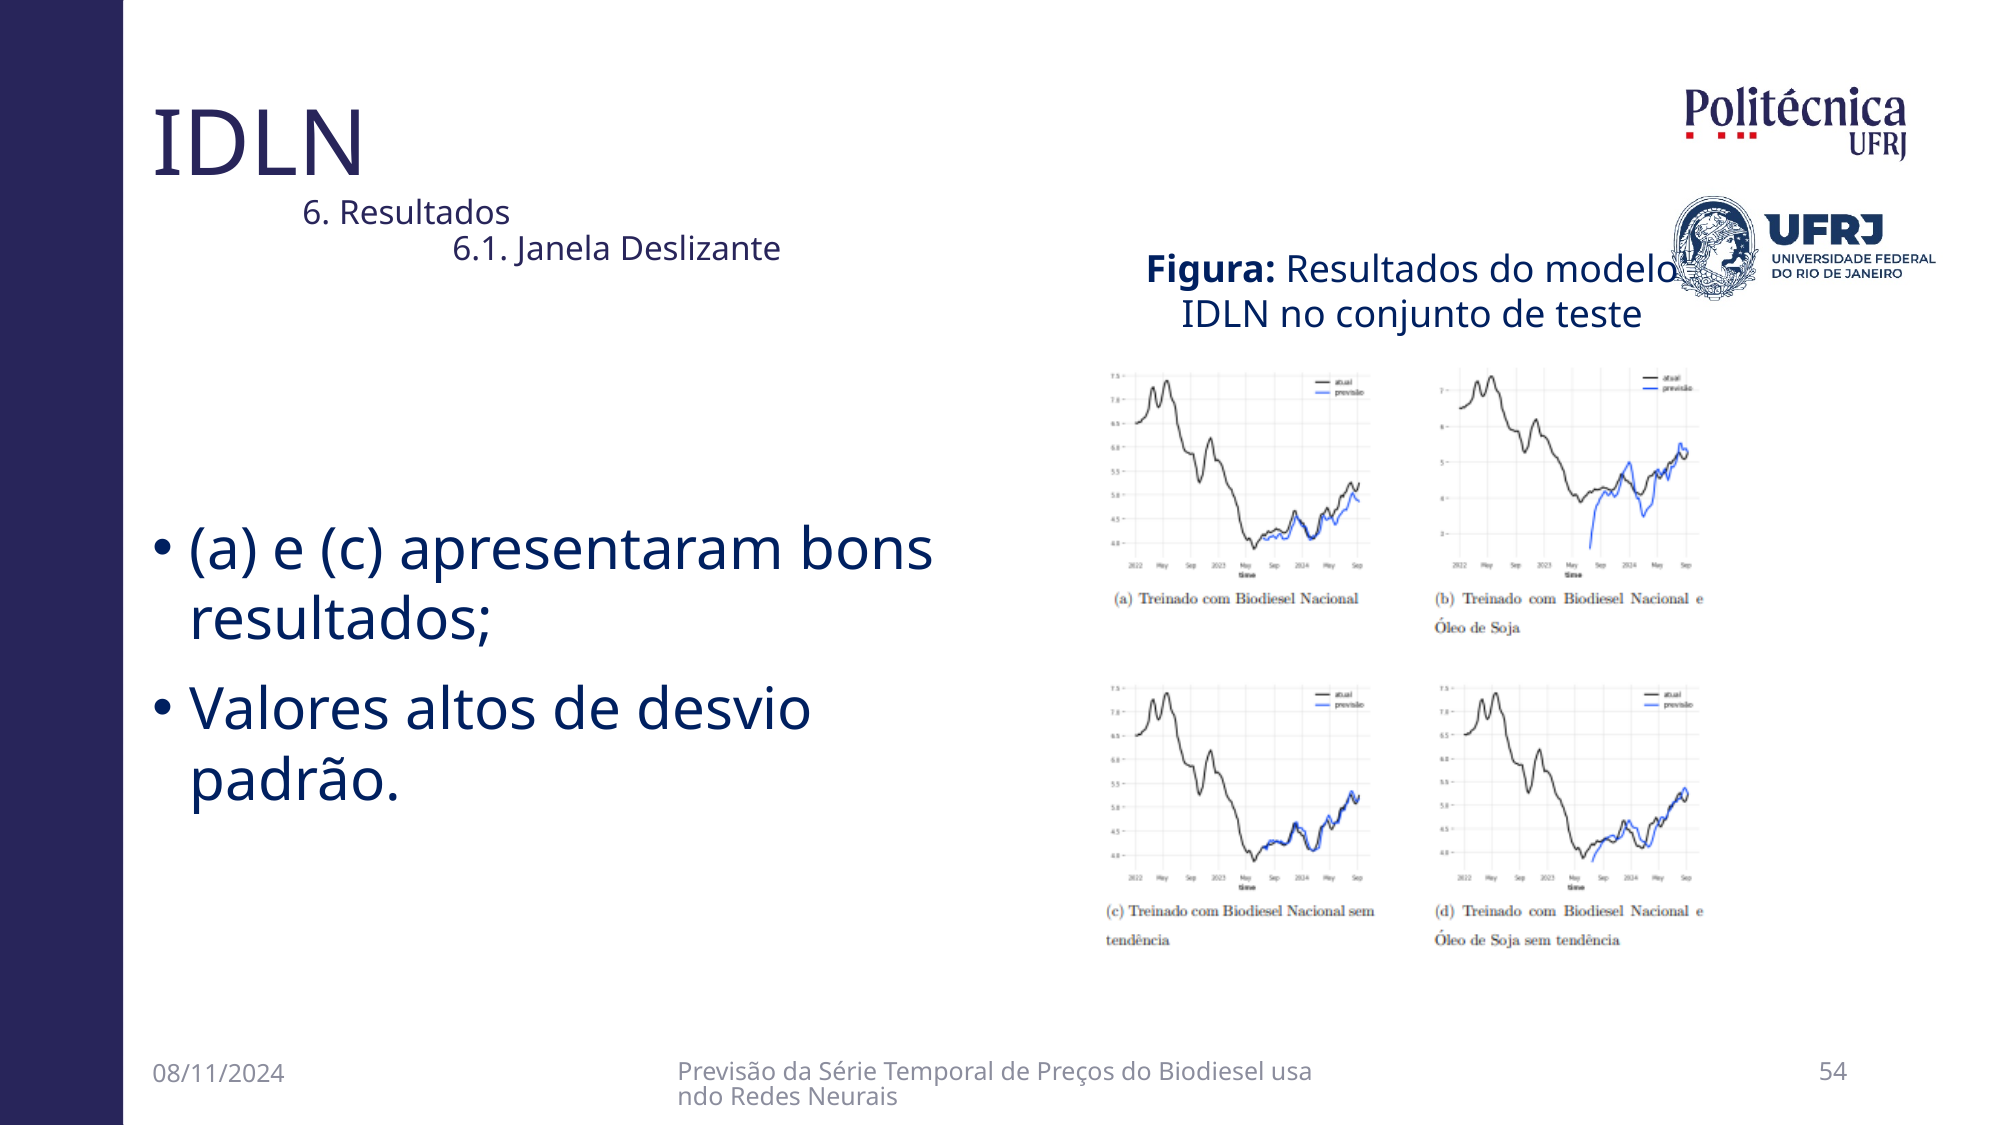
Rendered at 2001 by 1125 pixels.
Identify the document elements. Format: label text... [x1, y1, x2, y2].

picture [0, 0, 2000, 1125]
slide_number 53 [1412, 1042, 1863, 1103]
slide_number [137, 1042, 588, 1103]
list (a) e (c) apresentaram bons resultados; Valores altos de desvio padrão. [137, 322, 1000, 1000]
title IDLN 6. Resultados 6.1. Janela Deslizante [137, 73, 1645, 291]
text_box Figura: Resultados do modelo IDLN no conjunto de teste [1125, 237, 1700, 343]
footer Previsão da Série Temporal de Preços do Biodiesel usando Redes Neurais [662, 1042, 1338, 1103]
